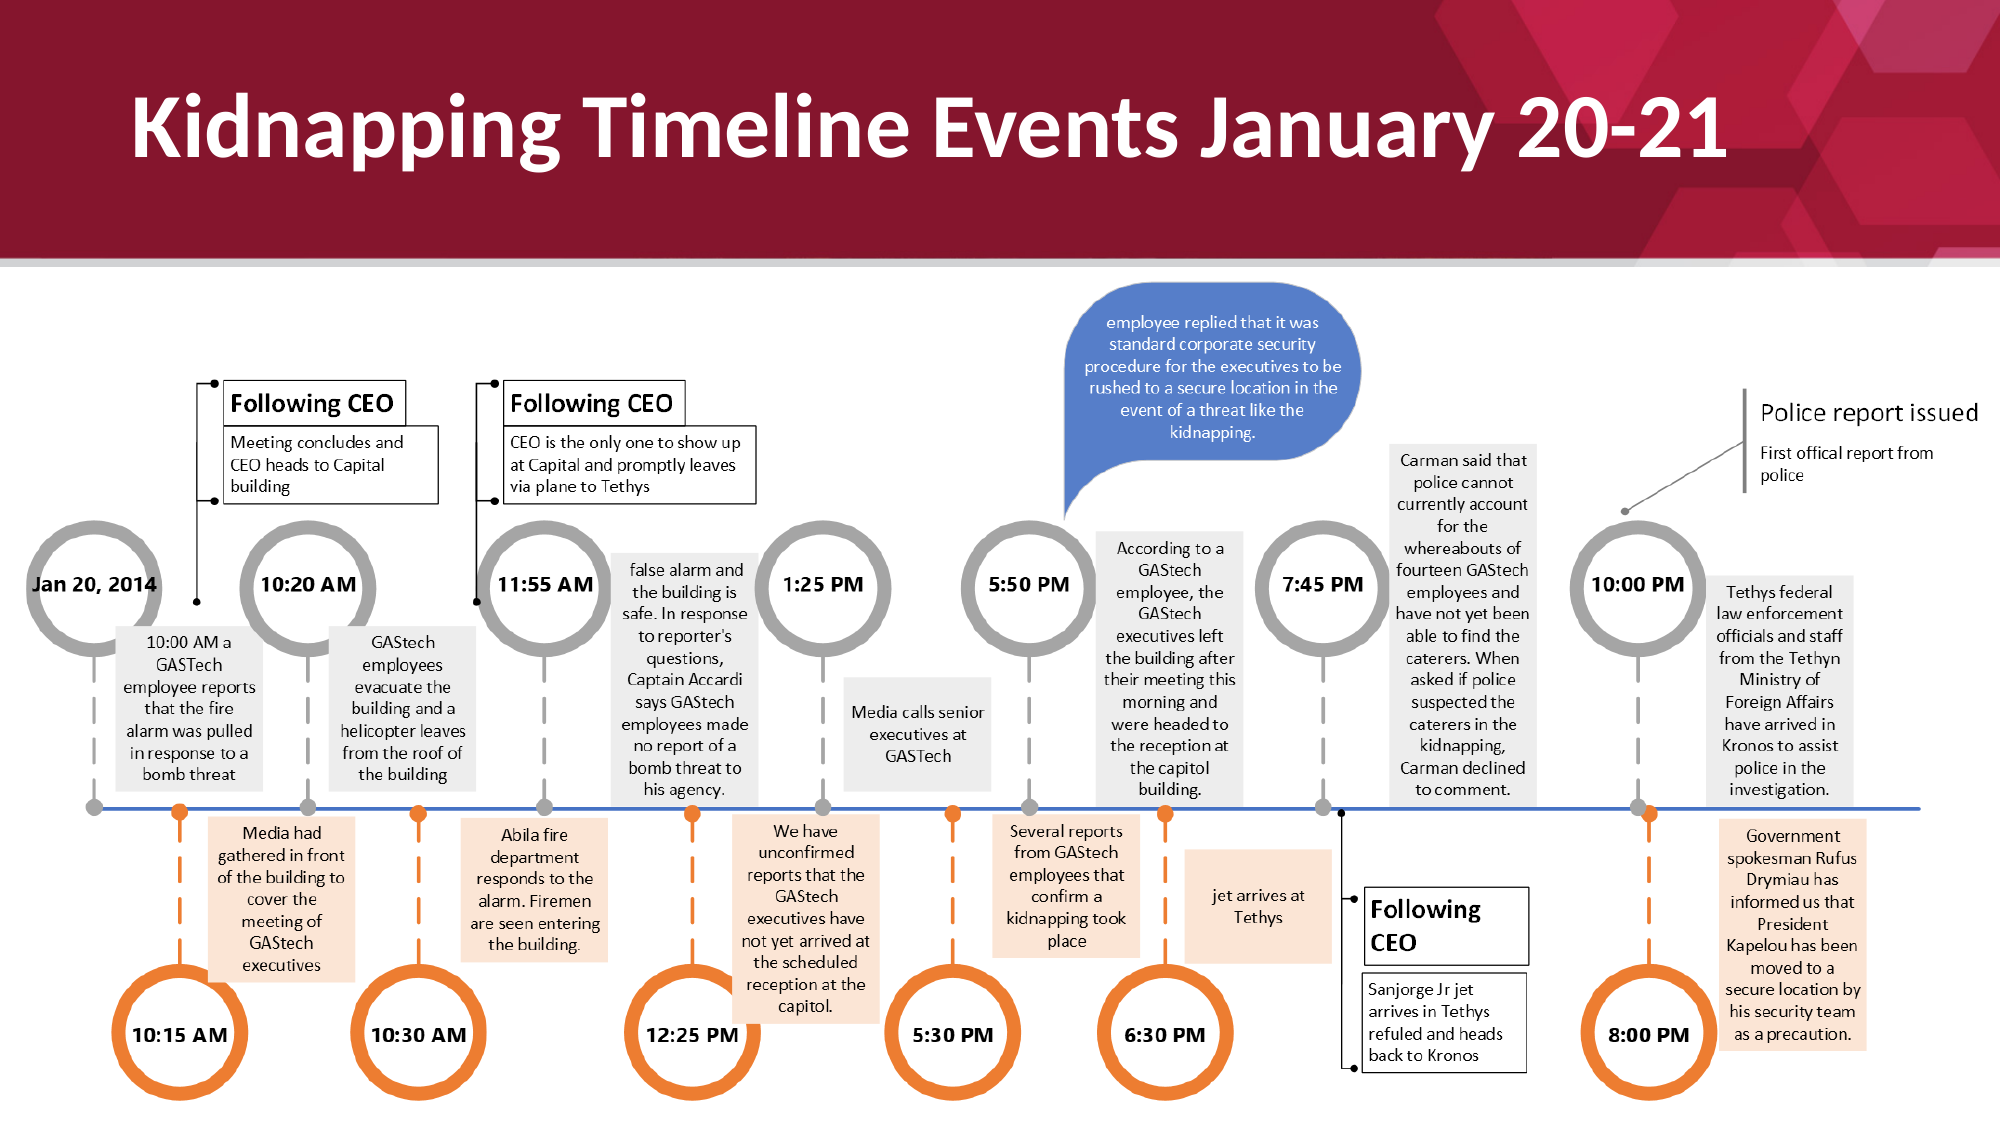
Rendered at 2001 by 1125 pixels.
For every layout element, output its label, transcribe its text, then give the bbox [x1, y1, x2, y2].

picture [0, 0, 2000, 267]
picture [0, 274, 2000, 1108]
title Kidnapping Timeline Events January 20-21 [116, 44, 1842, 213]
